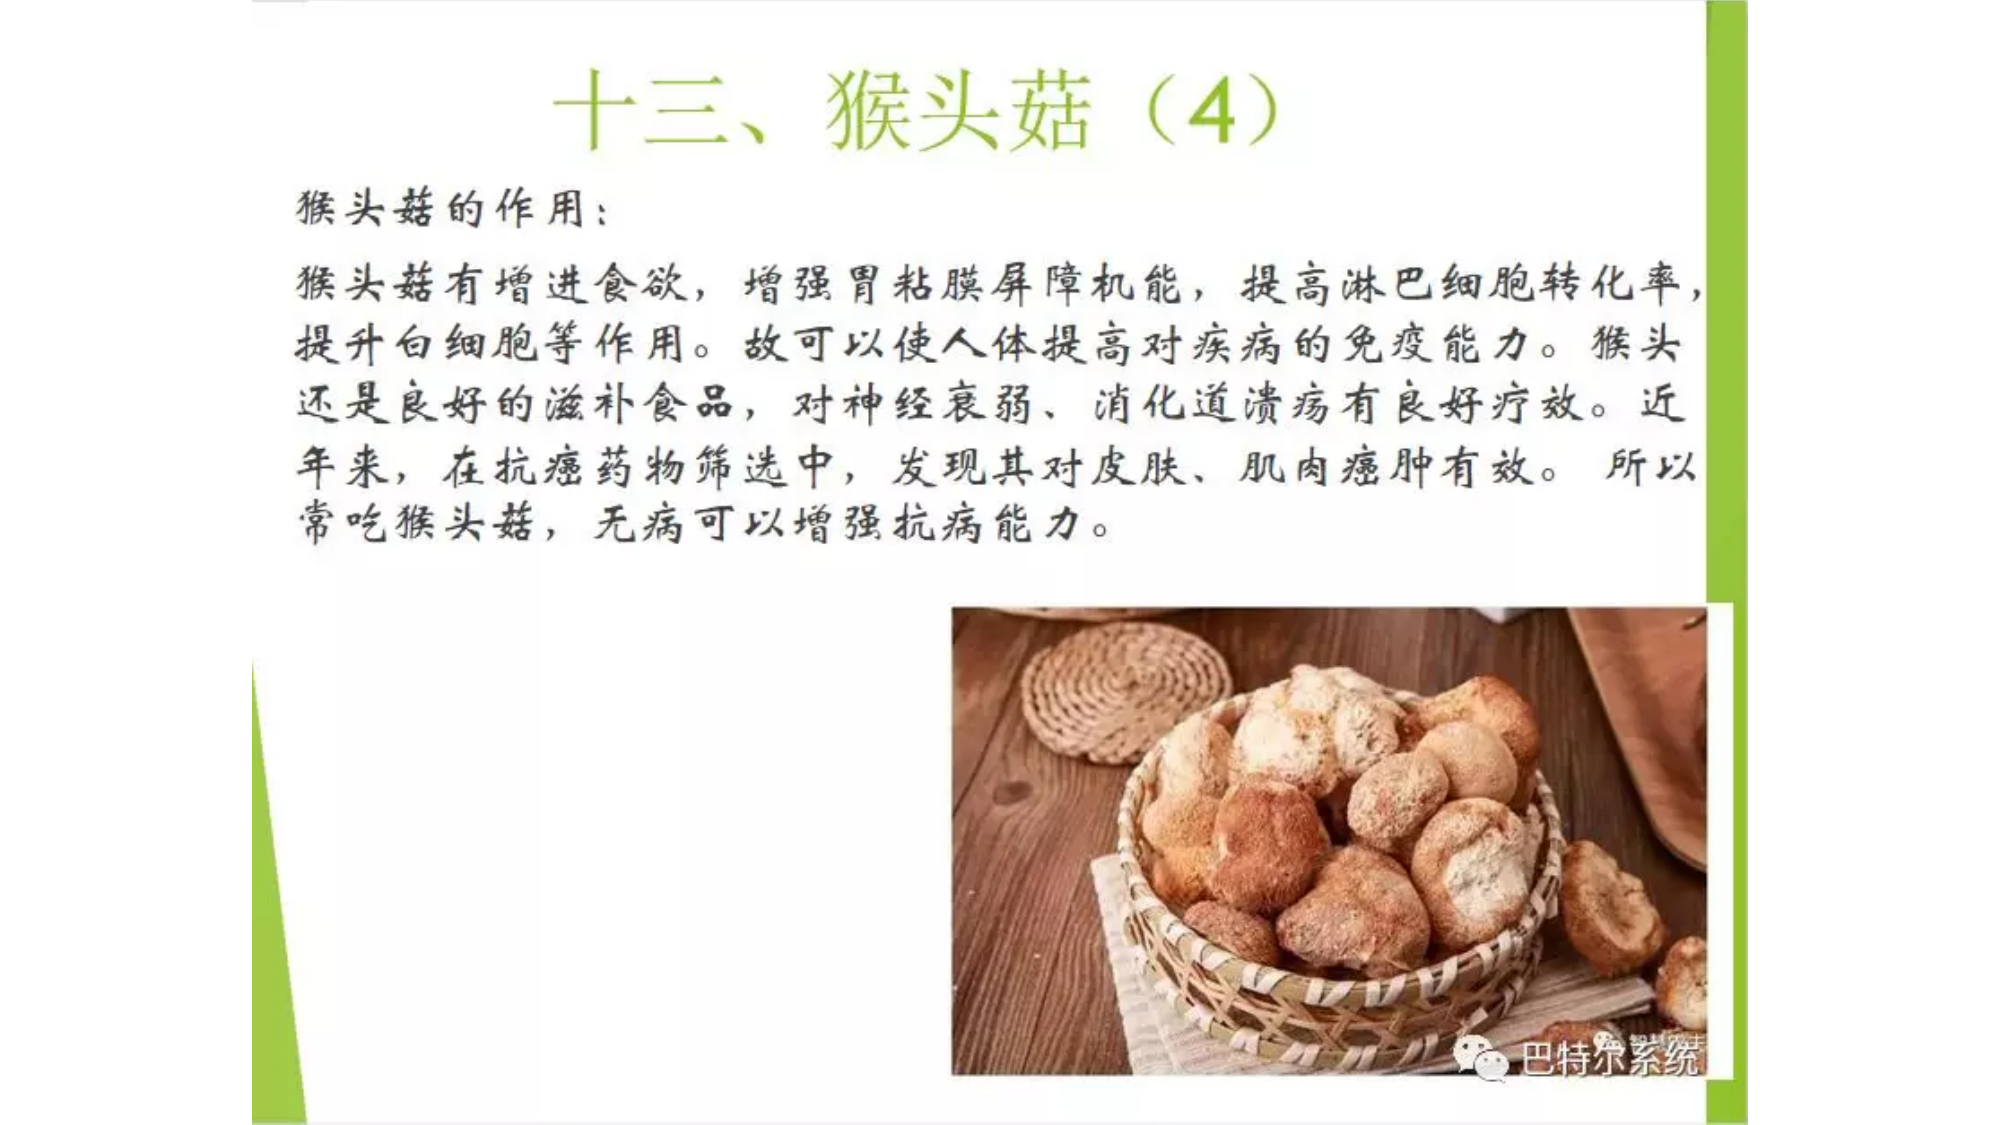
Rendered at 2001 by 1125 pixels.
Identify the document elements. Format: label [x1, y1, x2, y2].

picture [252, 0, 1748, 1125]
